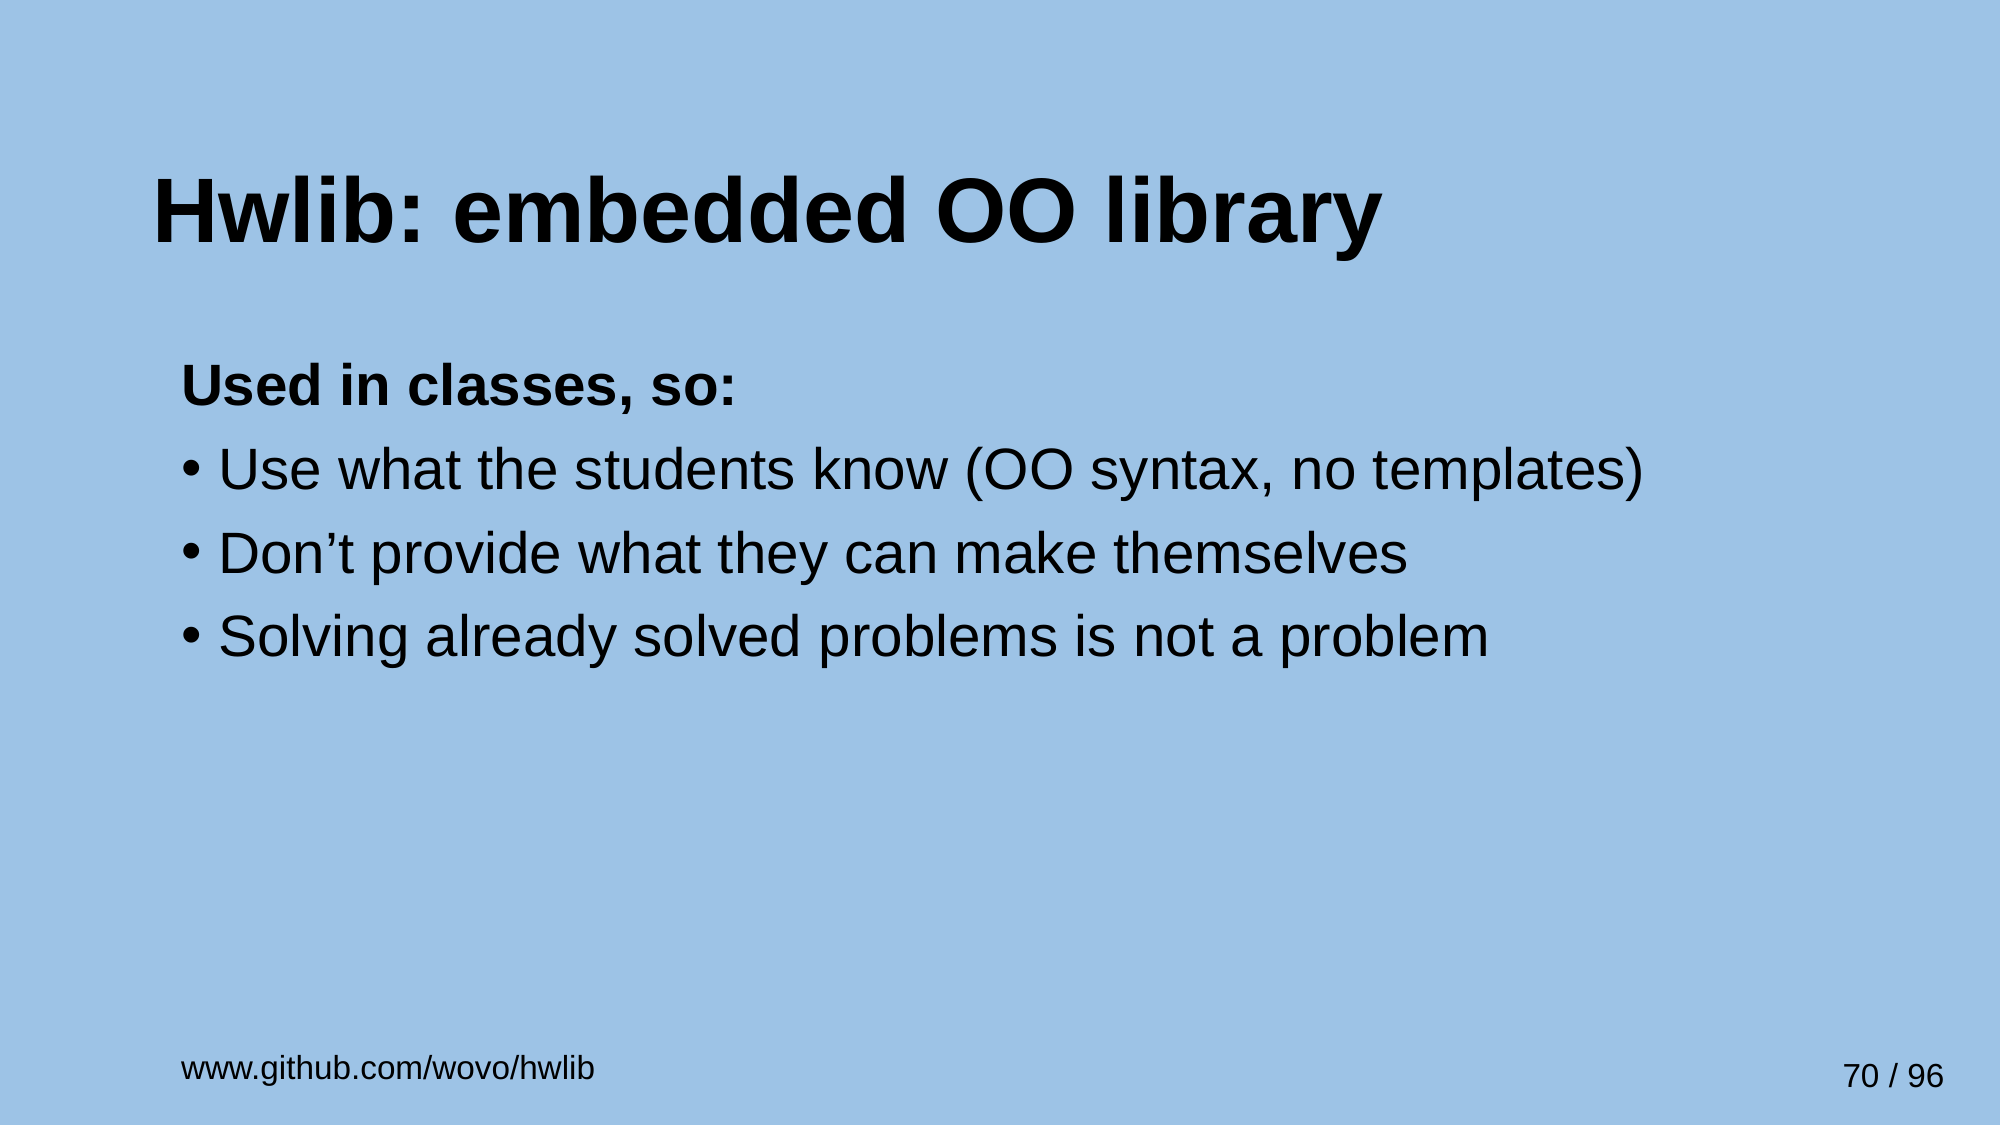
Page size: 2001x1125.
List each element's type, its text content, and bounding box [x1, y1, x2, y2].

text_box www.github.com/wovo/hwlib [165, 1043, 1010, 1125]
list Used in classes, so: Use what the students know (OO syntax, no templates) Don’t provide what they can make themselves Solving already solved problems is not a problem [166, 347, 1935, 974]
title Hwlib: embedded OO library [137, 103, 1863, 322]
